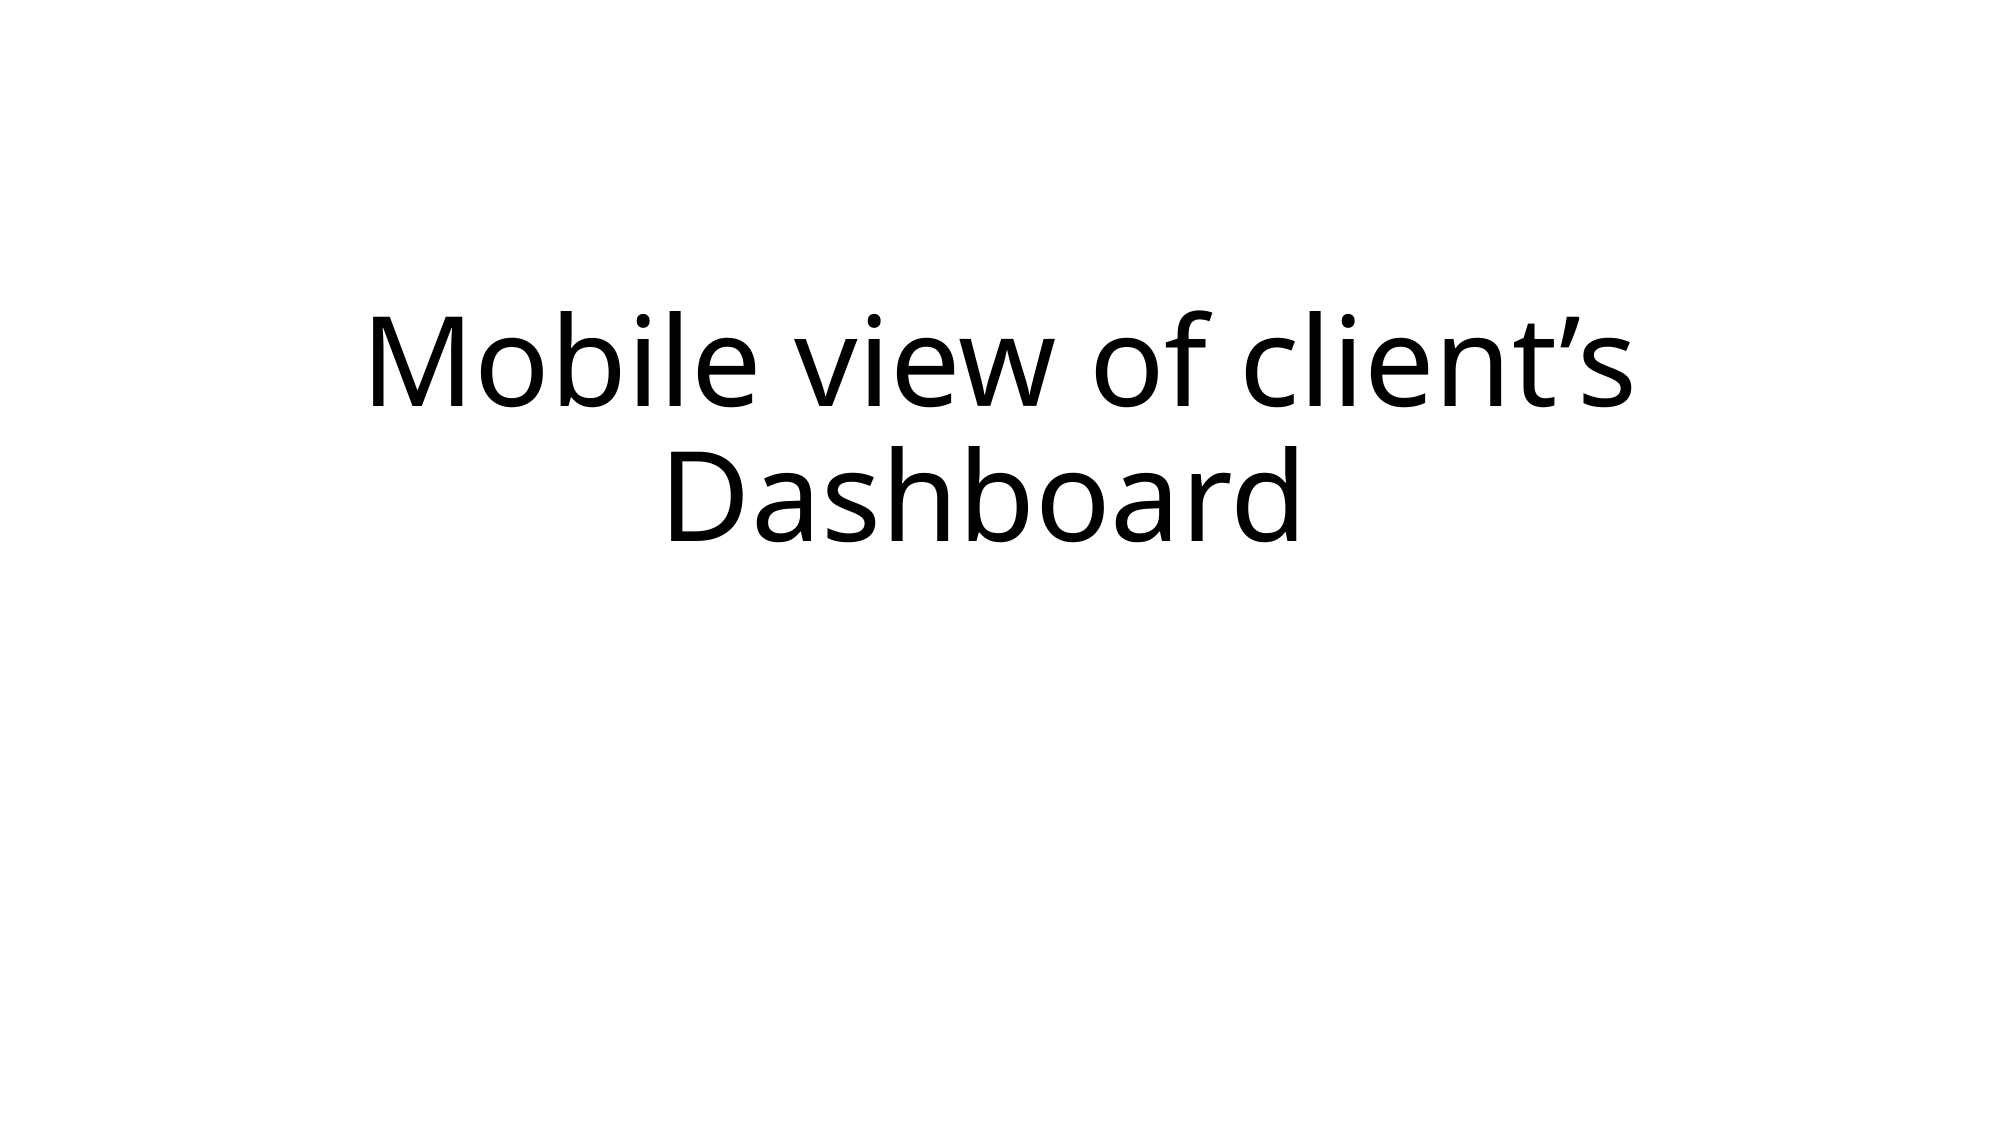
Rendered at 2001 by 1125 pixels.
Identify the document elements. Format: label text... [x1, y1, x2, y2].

title Mobile view of client’s Dashboard [249, 184, 1750, 576]
